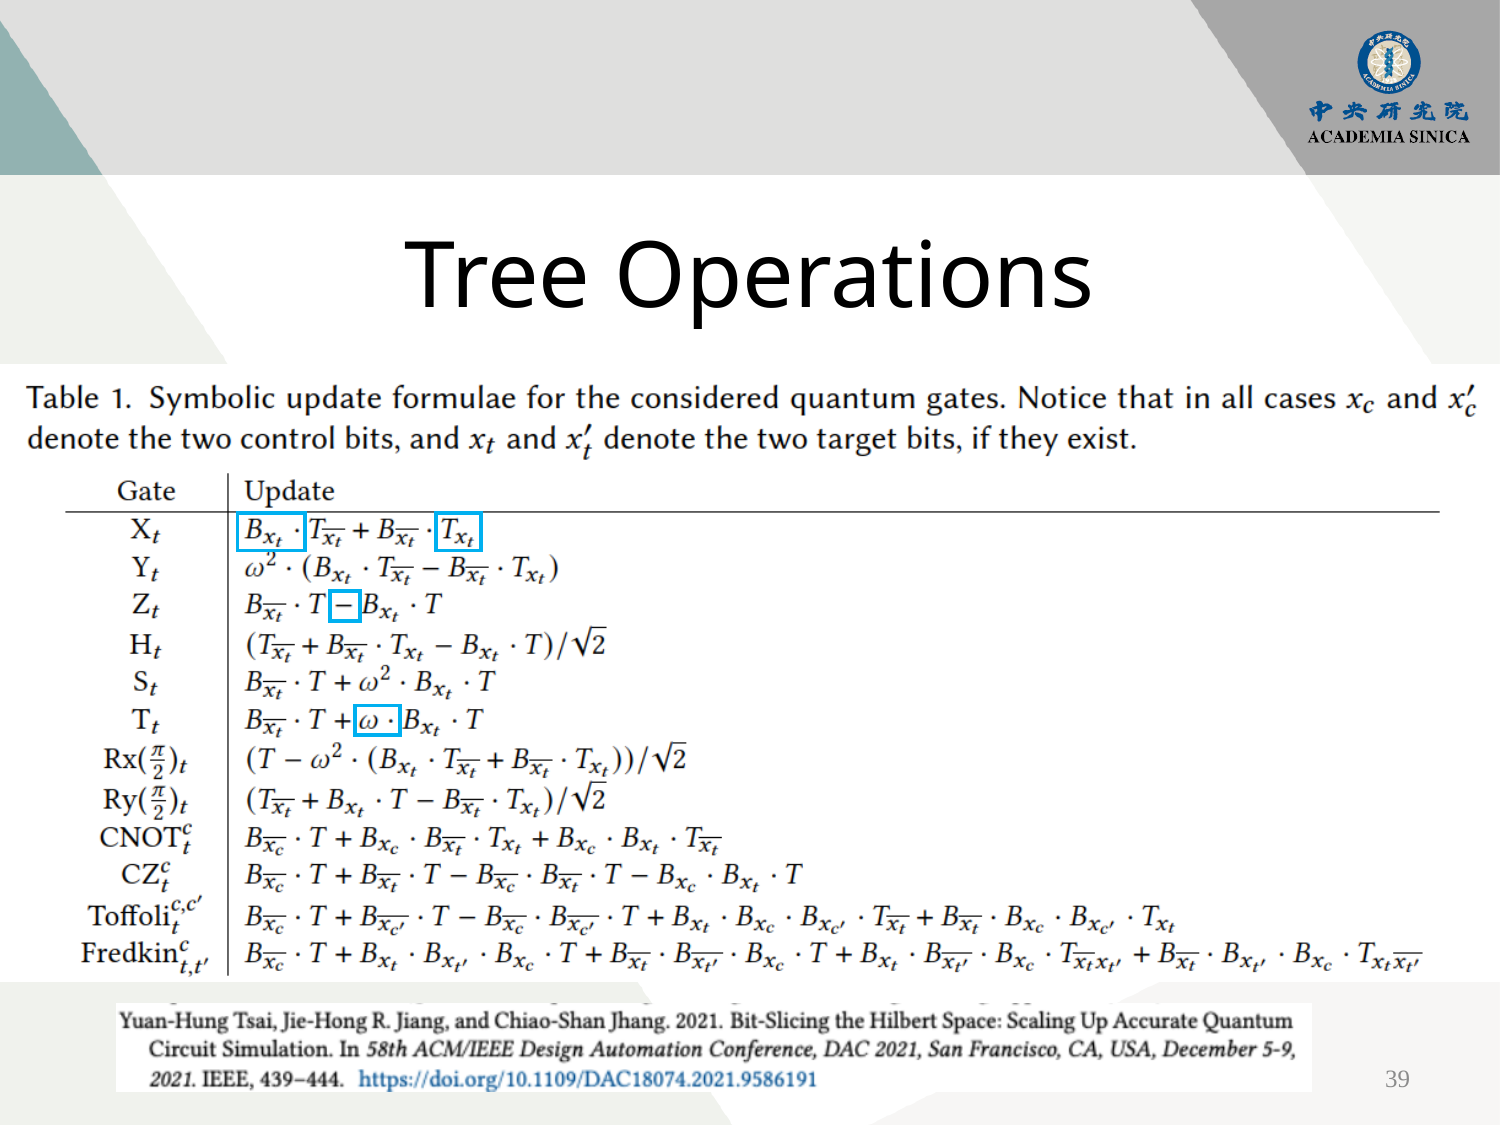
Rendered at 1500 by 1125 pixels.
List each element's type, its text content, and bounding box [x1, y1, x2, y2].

picture [0, 0, 1500, 364]
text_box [0, 364, 1500, 982]
picture [0, 982, 1500, 1125]
title Tree Operations [75, 177, 1425, 363]
slide_number 39 [1040, 1047, 1425, 1108]
